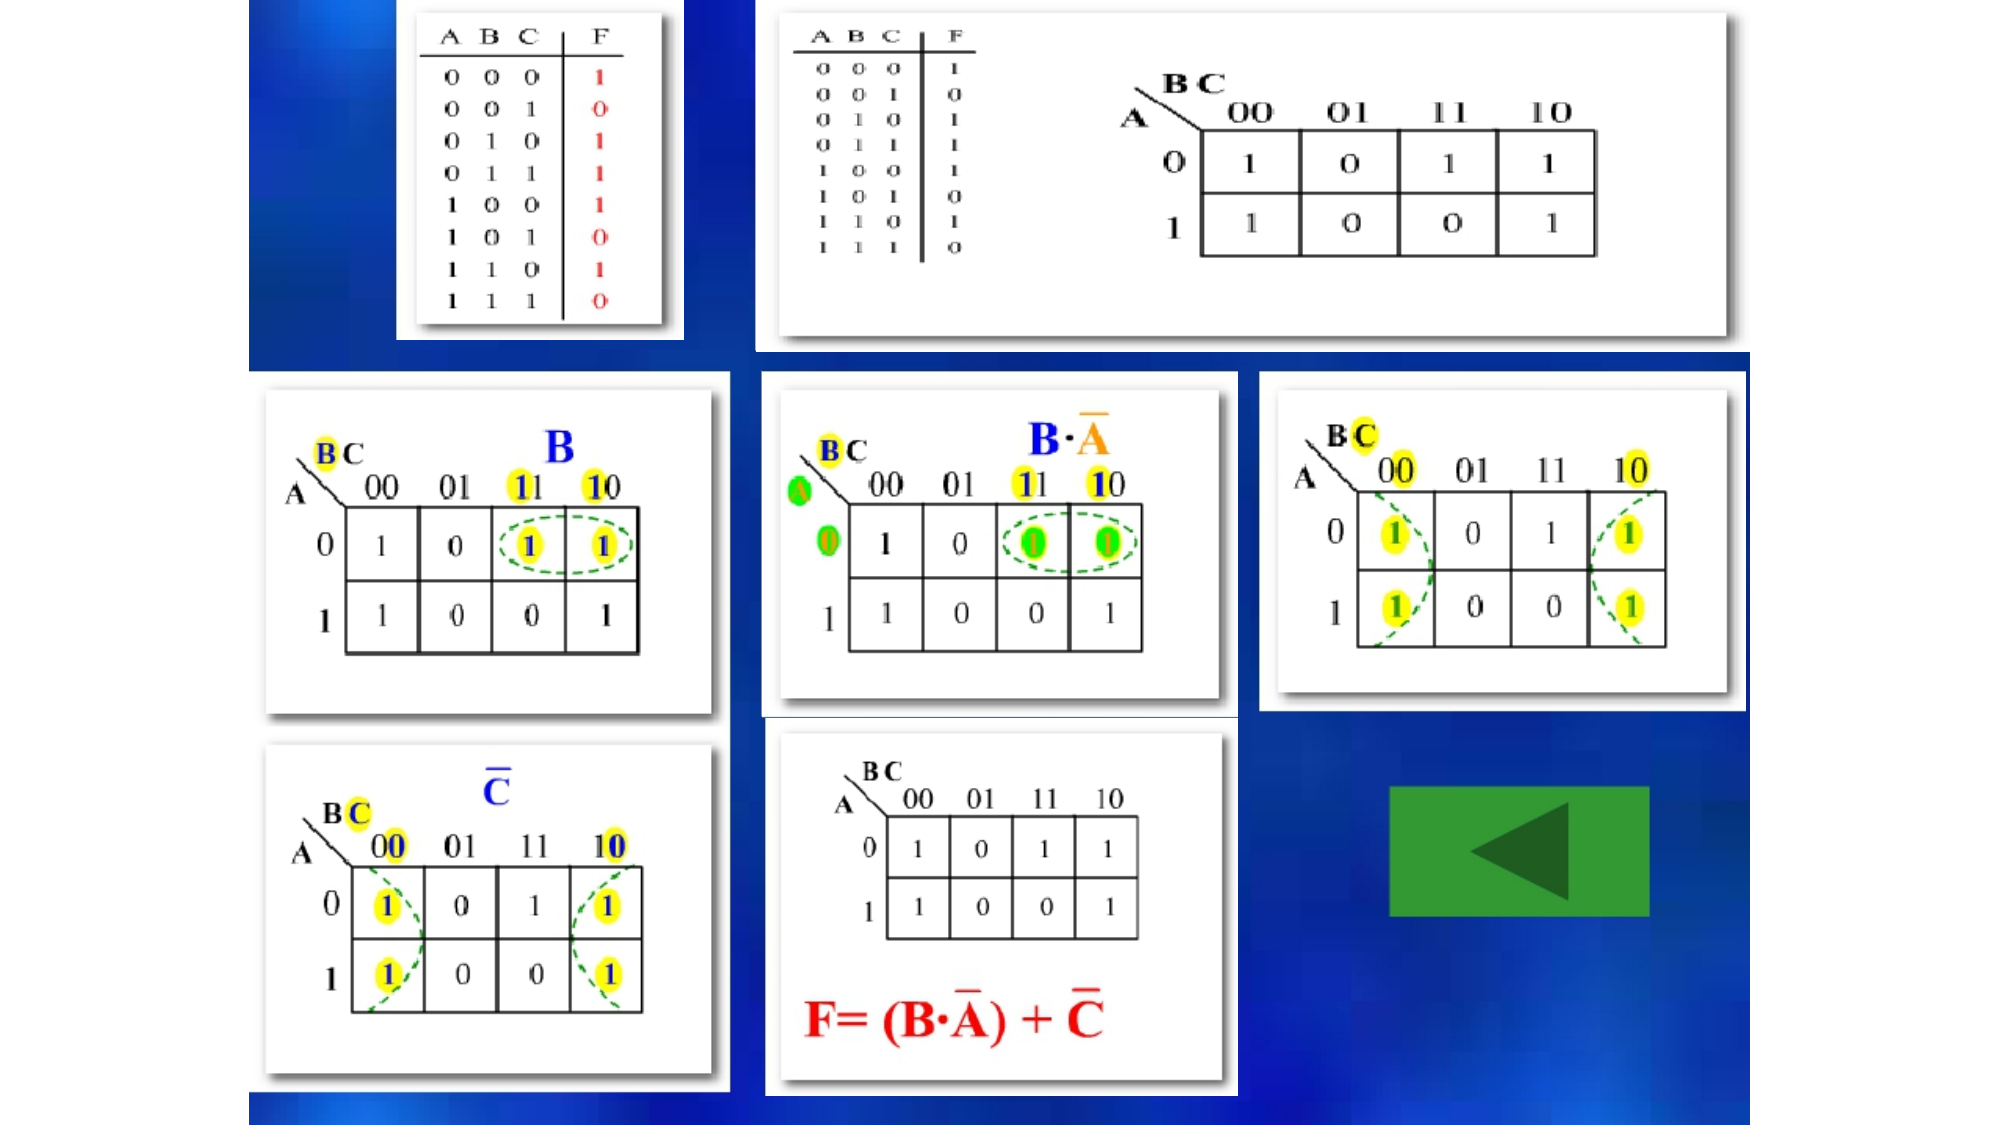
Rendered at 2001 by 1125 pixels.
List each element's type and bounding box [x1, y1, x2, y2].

picture [249, 0, 1750, 1125]
